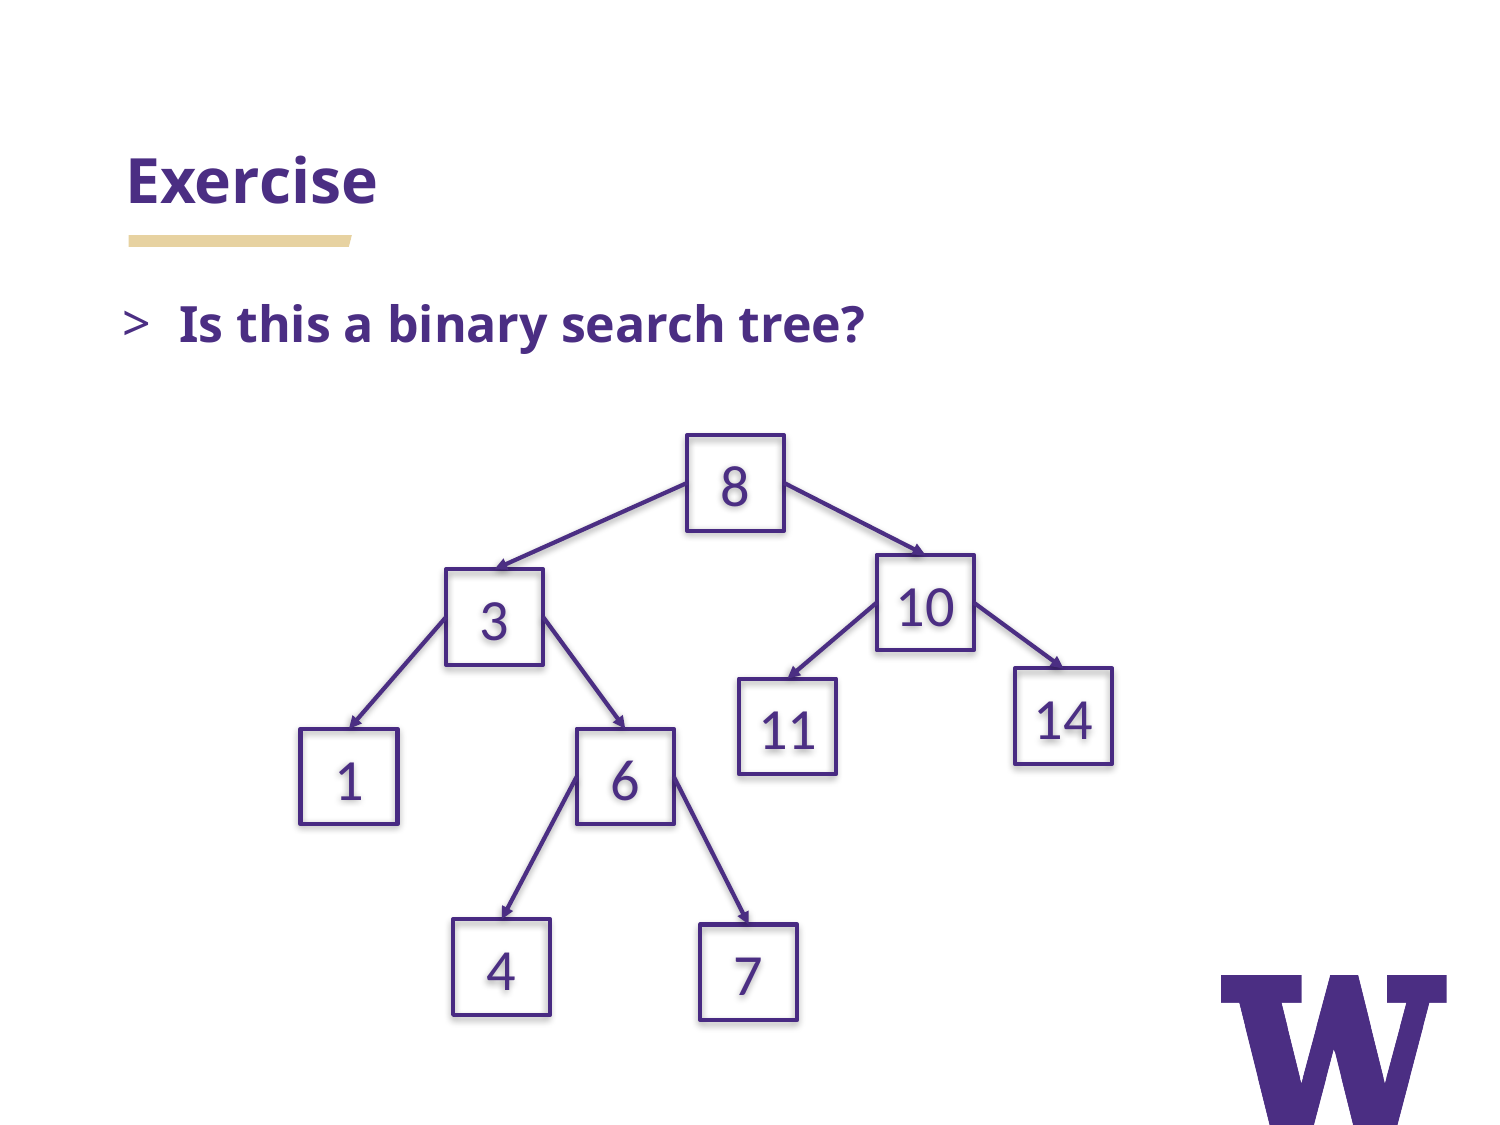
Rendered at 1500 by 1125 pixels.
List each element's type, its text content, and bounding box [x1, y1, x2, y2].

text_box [542, 616, 626, 730]
title Exercise [110, 60, 1453, 224]
picture [1221, 975, 1447, 1125]
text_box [787, 602, 877, 679]
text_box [783, 482, 926, 556]
text_box 7 [699, 924, 798, 1021]
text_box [501, 776, 577, 920]
text_box 4 [452, 918, 551, 1016]
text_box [673, 776, 749, 925]
text_box 1 [300, 728, 398, 825]
picture [128, 235, 352, 247]
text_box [973, 602, 1064, 669]
text_box 8 [686, 434, 785, 531]
text_box 3 [445, 568, 544, 666]
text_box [348, 616, 447, 730]
text_box 11 [738, 678, 837, 775]
text_box 6 [576, 728, 674, 825]
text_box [494, 482, 688, 570]
text_box 10 [876, 554, 974, 651]
text_box 14 [1014, 668, 1113, 765]
list Is this a binary search tree? [108, 284, 1453, 944]
